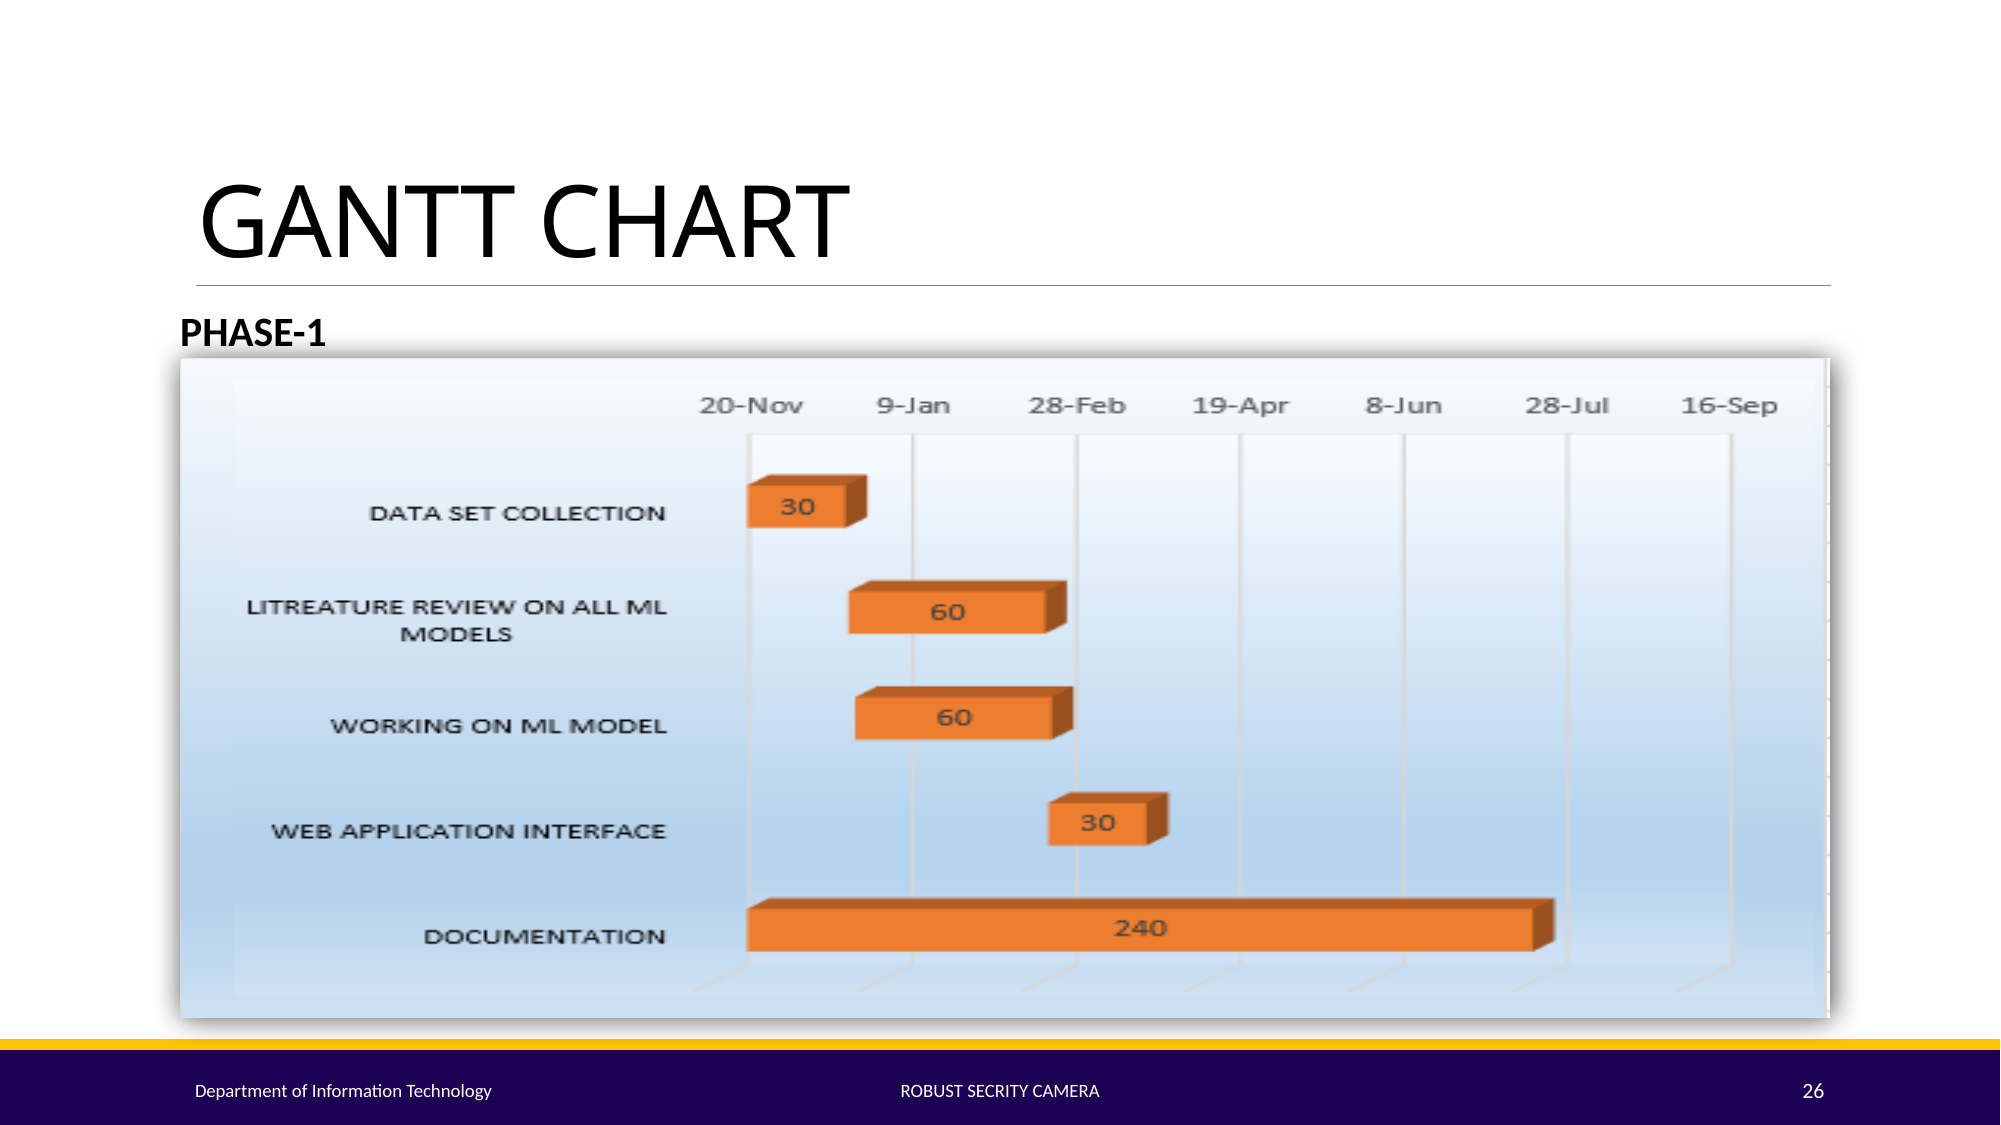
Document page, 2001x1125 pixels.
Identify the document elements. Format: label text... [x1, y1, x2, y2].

footer ROBUST SECRITY CAMERA [604, 1059, 1396, 1120]
text_box PHASE-1 [180, 302, 1805, 342]
slide_number Department of Information Technology [180, 1059, 586, 1120]
picture [179, 357, 1831, 1018]
title GANTT CHART [180, 47, 1830, 285]
slide_number 26 [1624, 1059, 1840, 1120]
